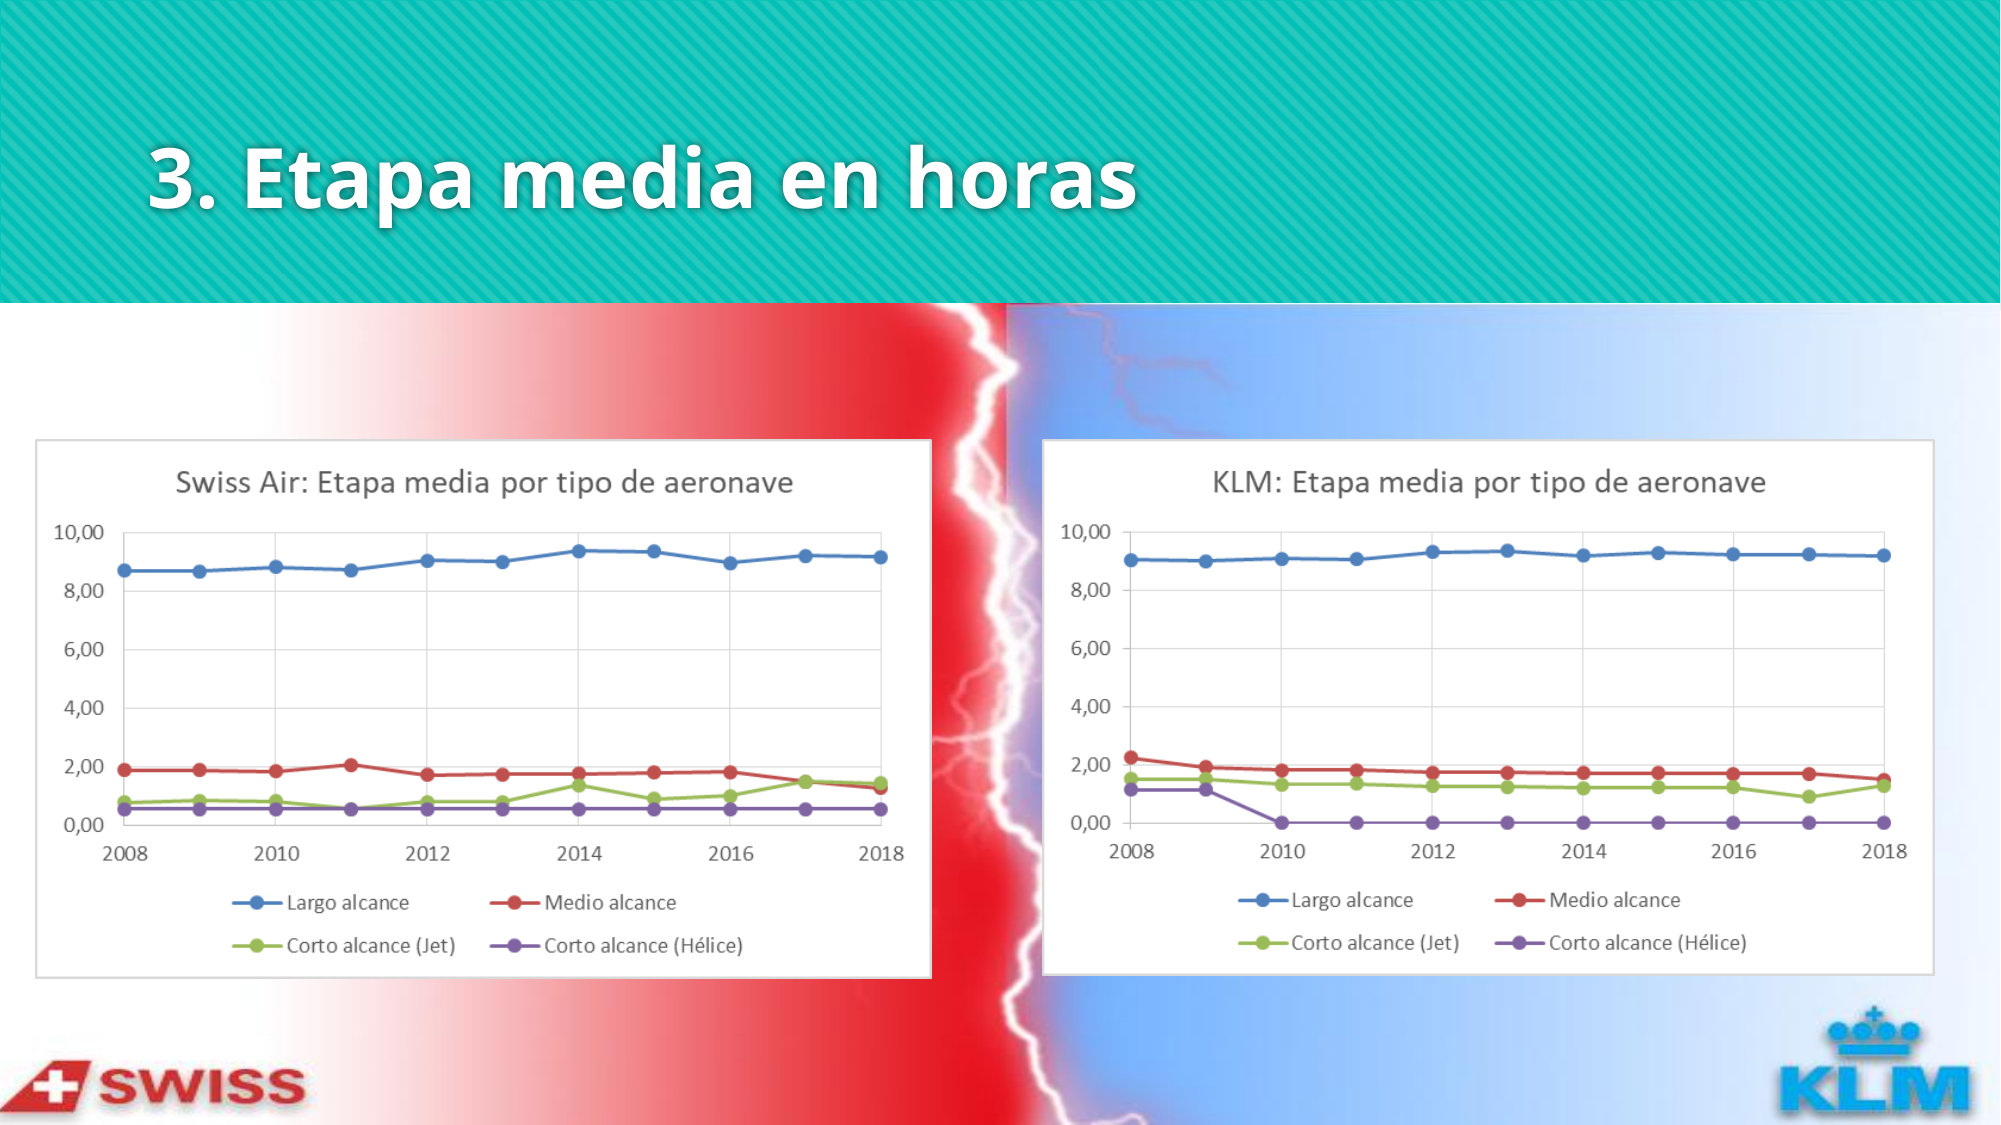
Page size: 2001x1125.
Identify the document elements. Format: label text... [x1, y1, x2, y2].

title 3. Etapa media en horas [132, 73, 1868, 233]
picture [0, 1, 2000, 1125]
